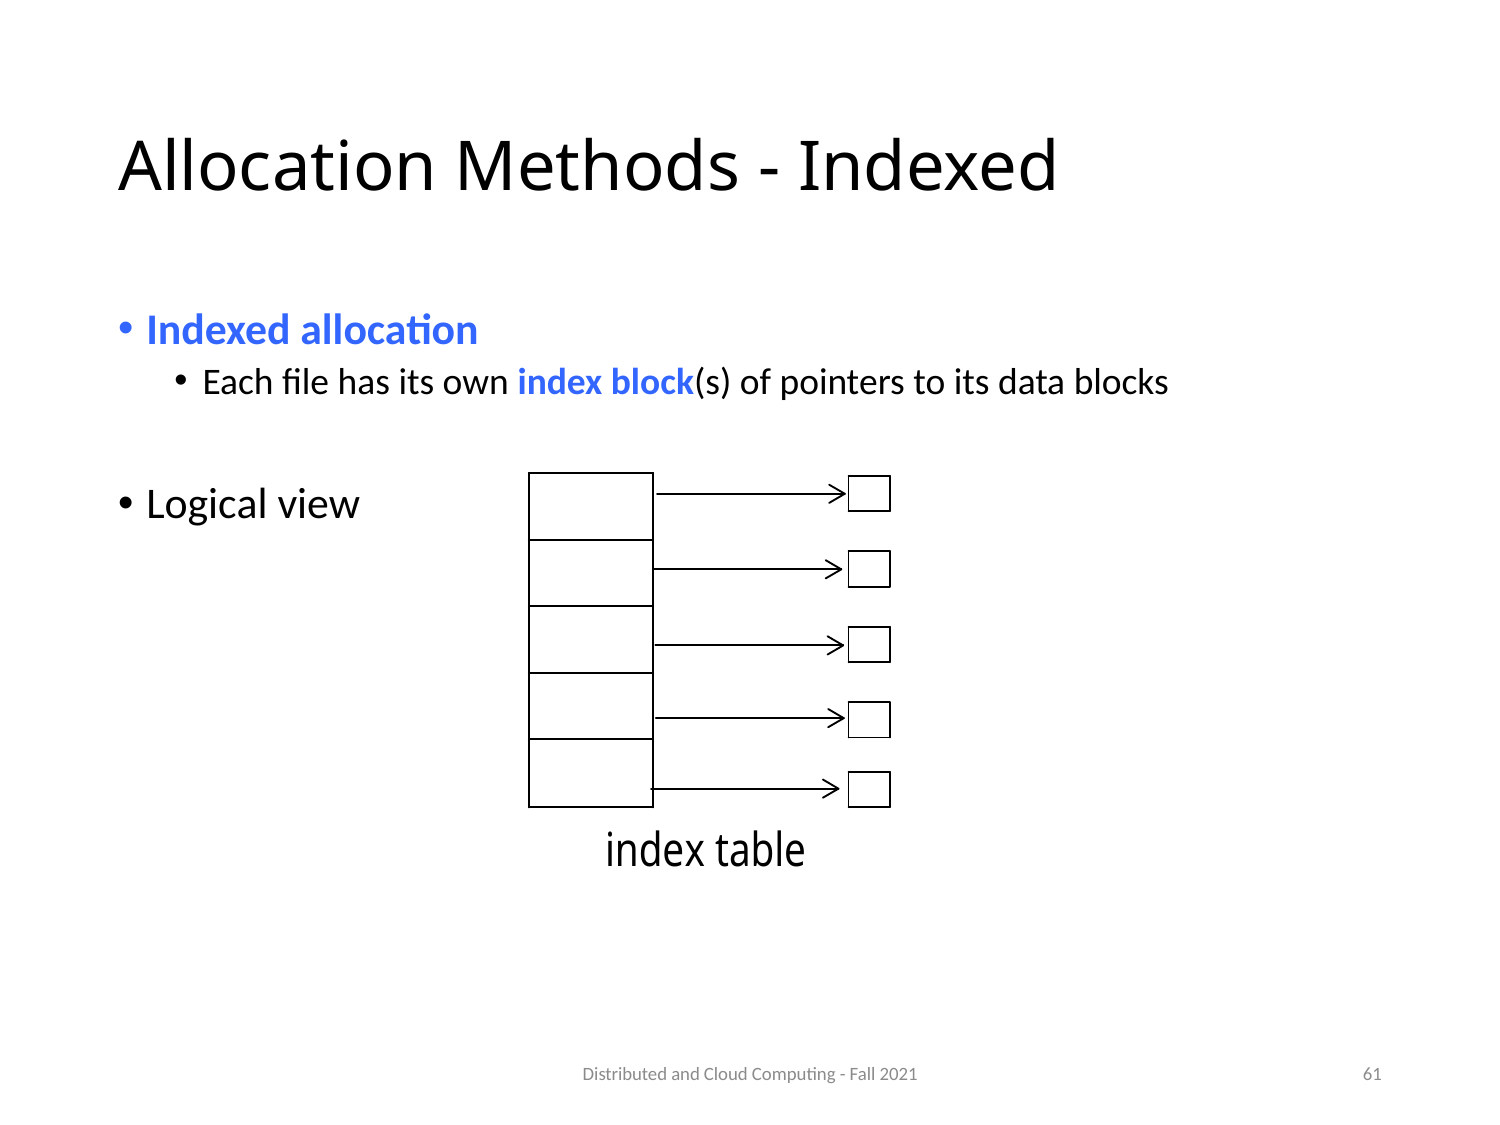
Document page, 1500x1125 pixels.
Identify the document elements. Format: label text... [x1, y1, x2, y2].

footer Distributed and Cloud Computing - Fall 2021 [496, 1042, 1004, 1103]
picture [524, 466, 900, 875]
title Allocation Methods - Indexed [103, 59, 1397, 278]
slide_number 61 [1059, 1042, 1397, 1103]
list Indexed allocation Each file has its own index block(s) of pointers to its data blocks Logical view [103, 299, 1397, 1014]
